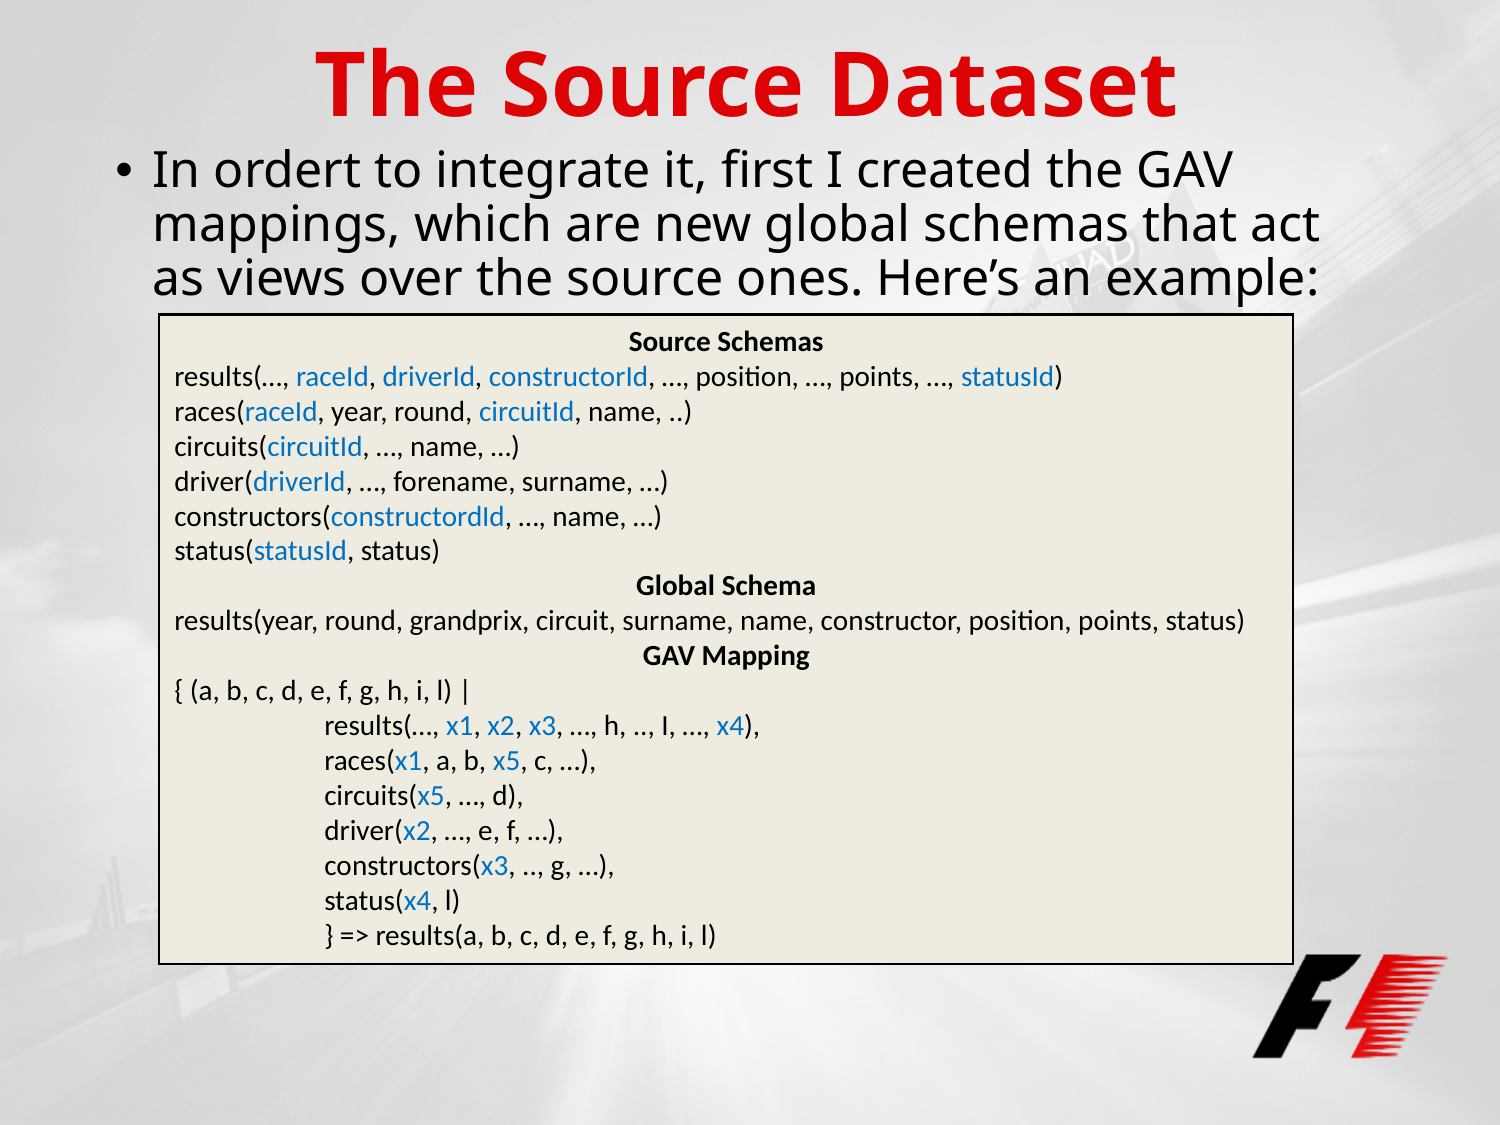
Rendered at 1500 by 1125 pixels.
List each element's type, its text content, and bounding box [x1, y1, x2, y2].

picture [0, 1, 1500, 1125]
title The Source Dataset [100, 30, 1395, 137]
text_box Source Schemas results(…, raceId, driverId, constructorId, …, position, …, points, …, statusId) races(raceId, year, round, circuitId, name, ..) circuits(circuitId, …, name, …) driver(driverId, …, forename, surname, …) constructors(constructordId, …, name, …) status(statusId, status) Global Schema results(year, round, grandprix, circuit, surname, name, constructor, position, points, status) GAV Mapping { (a, b, c, d, e, f, g, h, i, l) | results(…, x1, x2, x3, …, h, .., I, …, x4), races(x1, a, b, x5, c, …), circuits(x5, …, d), driver(x2, …, e, f, …), constructors(x3, .., g, …), status(x4, l) } => results(a, b, c, d, e, f, g, h, i, l) [159, 314, 1294, 965]
list In ordert to integrate it, first I created the GAV mappings, which are new global schemas that act as views over the source ones. Here’s an example: [100, 137, 1395, 338]
